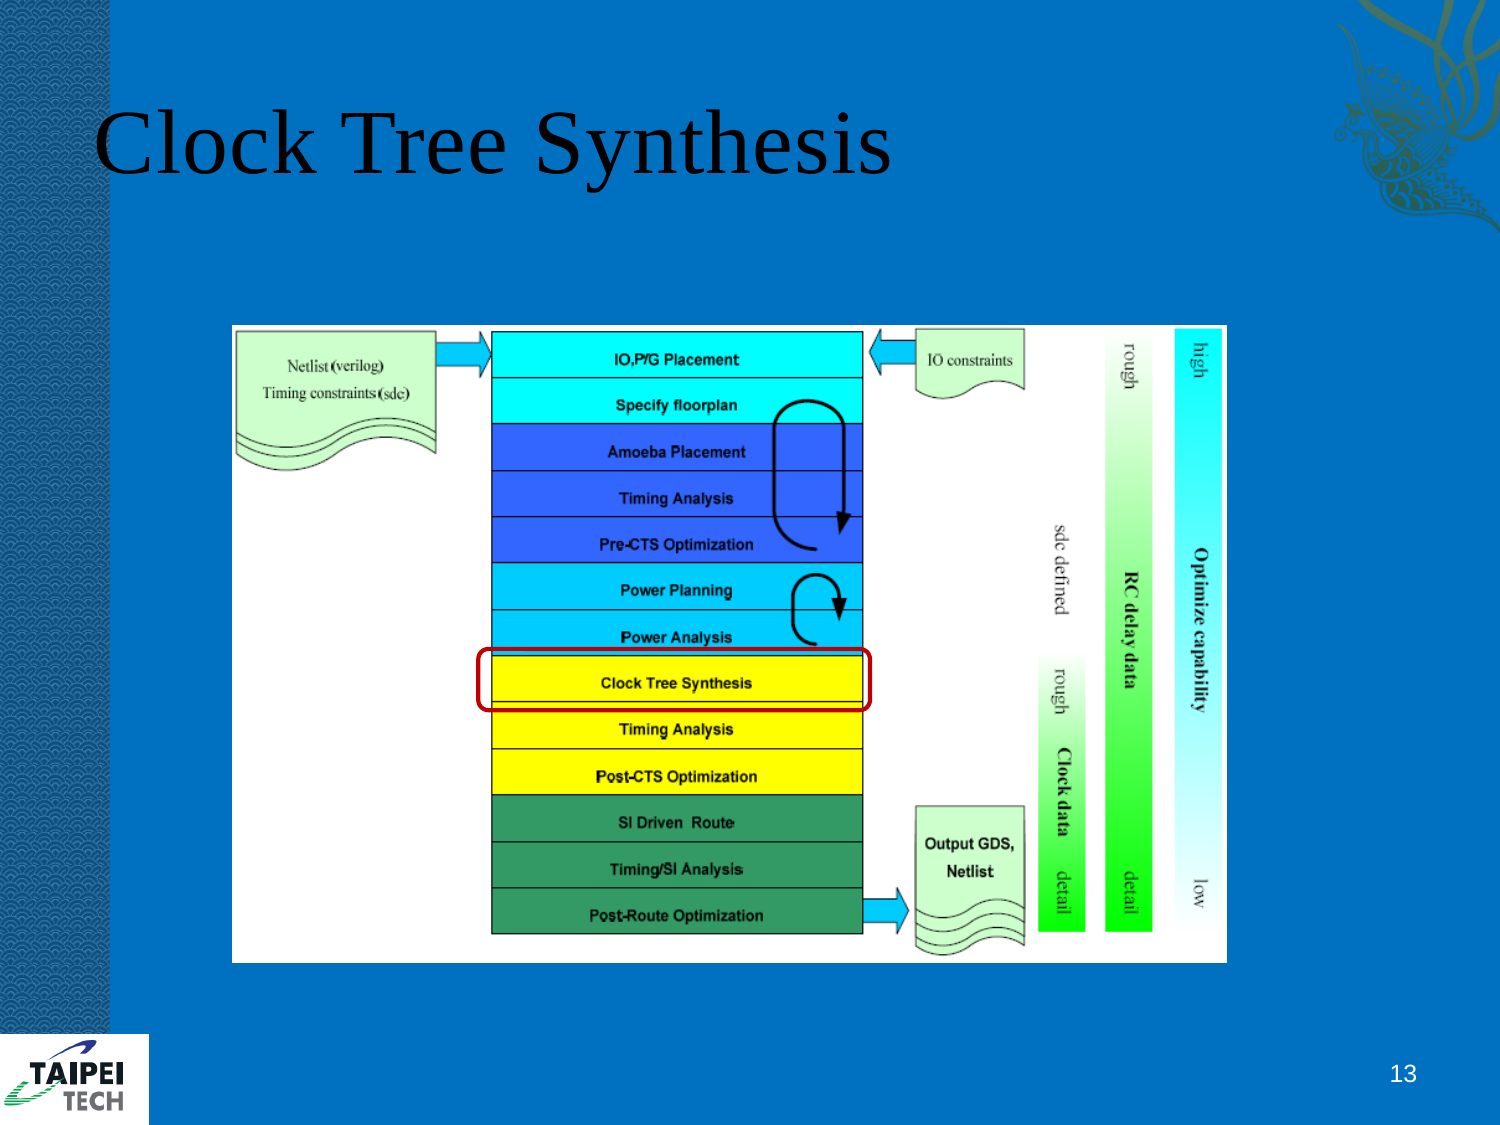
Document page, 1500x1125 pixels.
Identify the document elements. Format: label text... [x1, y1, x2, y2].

slide_number 13 [1074, 1042, 1425, 1103]
title Clock Tree Synthesis [79, 42, 1094, 231]
picture [232, 325, 1228, 964]
picture [0, 0, 149, 1125]
